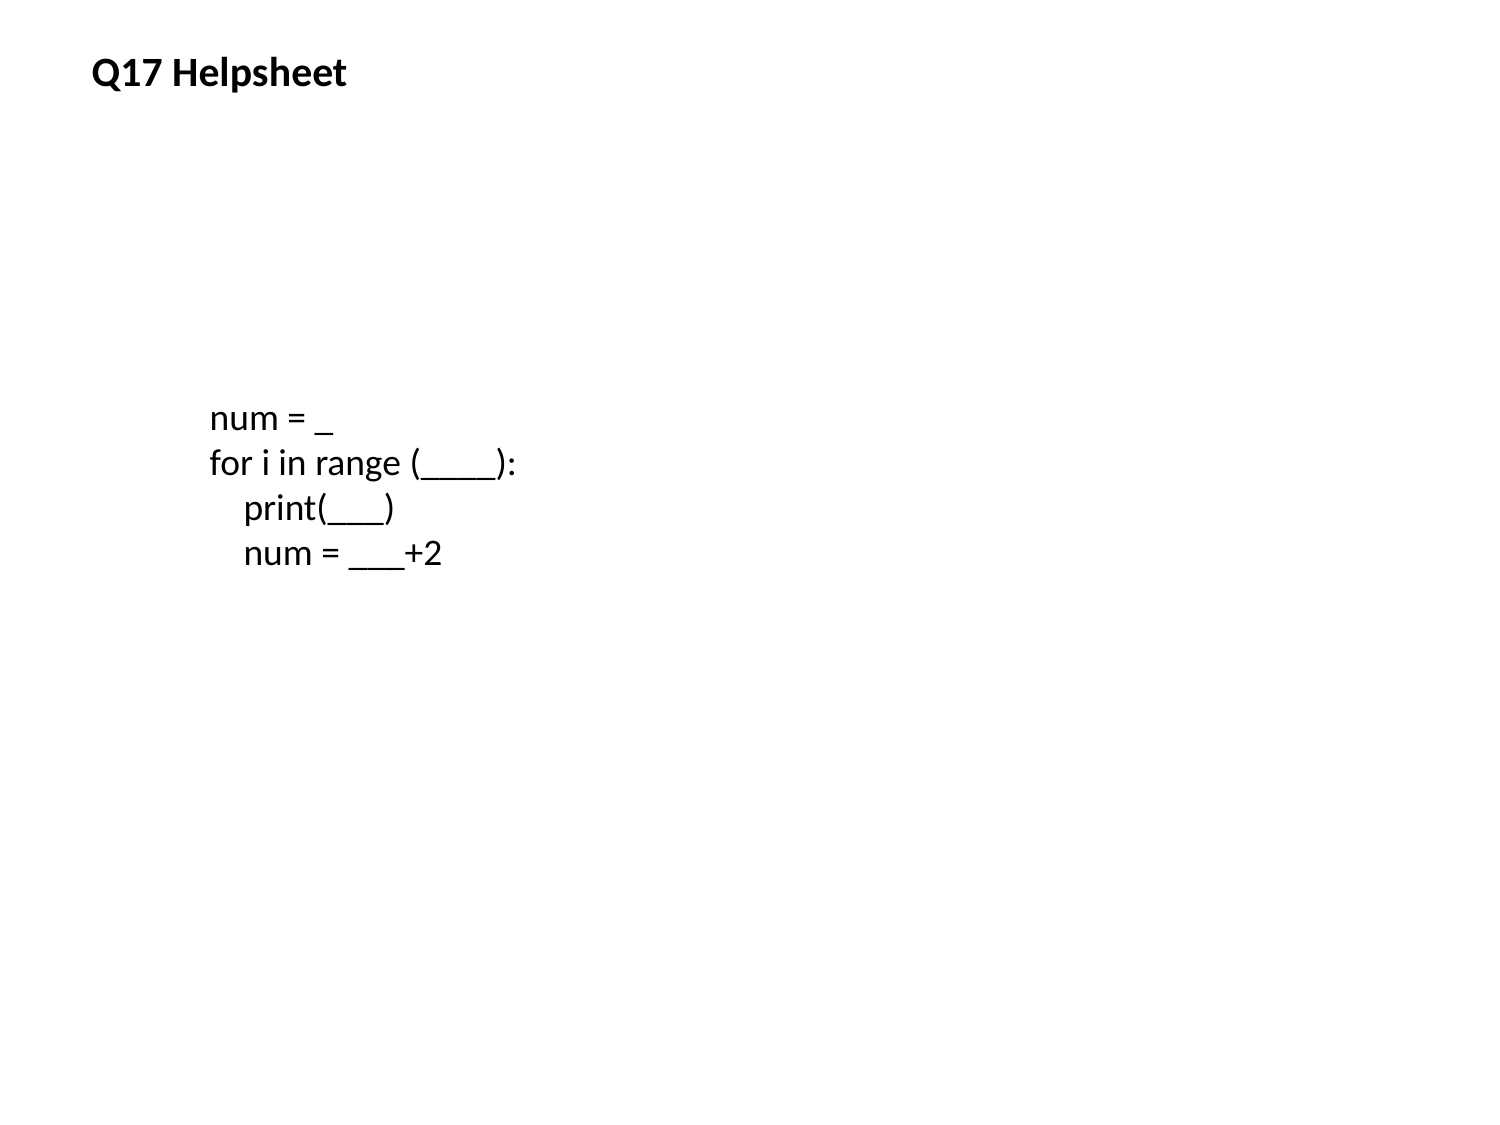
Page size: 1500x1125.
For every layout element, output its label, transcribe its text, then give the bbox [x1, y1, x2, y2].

list Q17 Helpsheet [76, 42, 1427, 786]
text_box num = _ for i in range (____): print(___) num = ___+2 [194, 385, 1409, 580]
